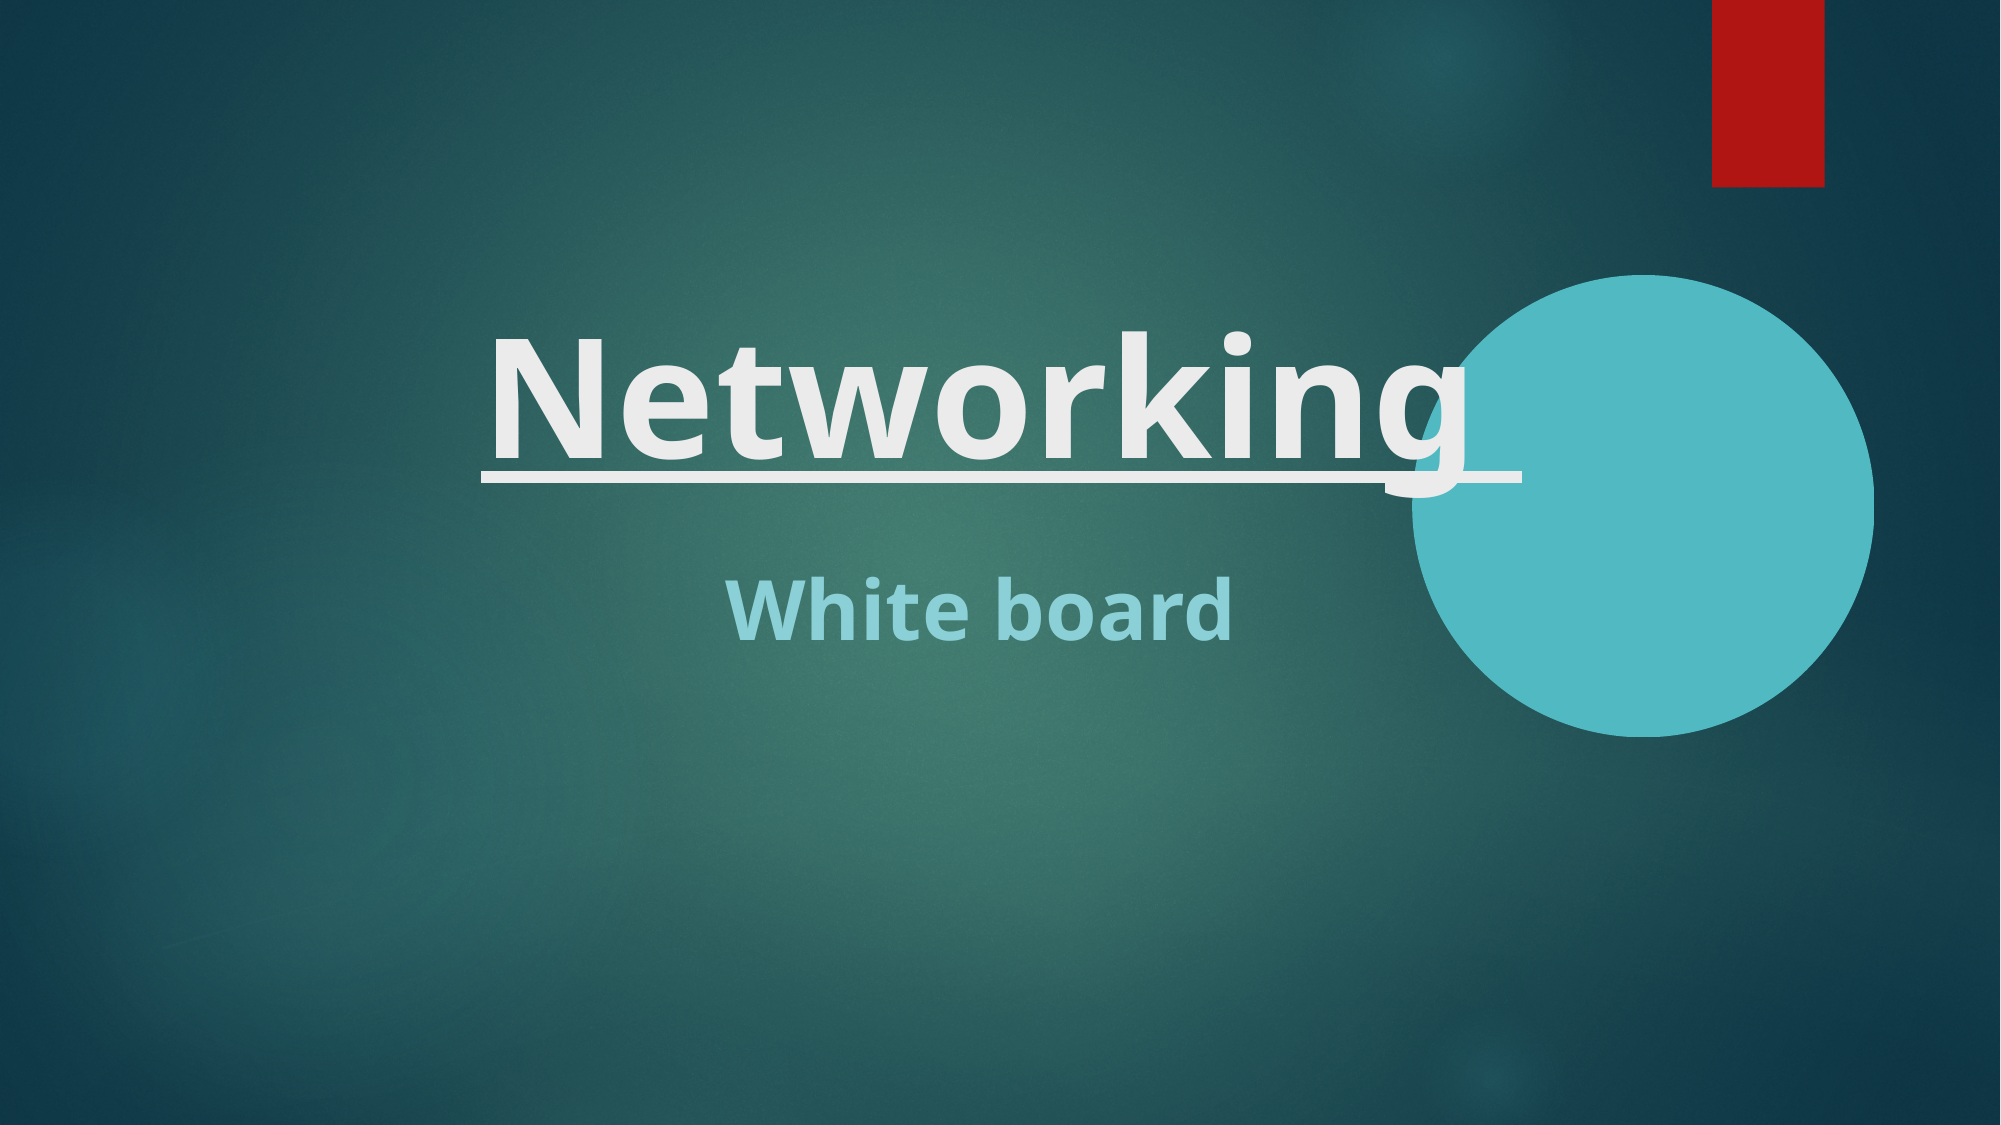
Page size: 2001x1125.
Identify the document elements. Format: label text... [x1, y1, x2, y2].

text_box White board [280, 550, 1704, 863]
text_box Networking [290, 0, 1714, 500]
picture [0, 0, 2001, 1125]
